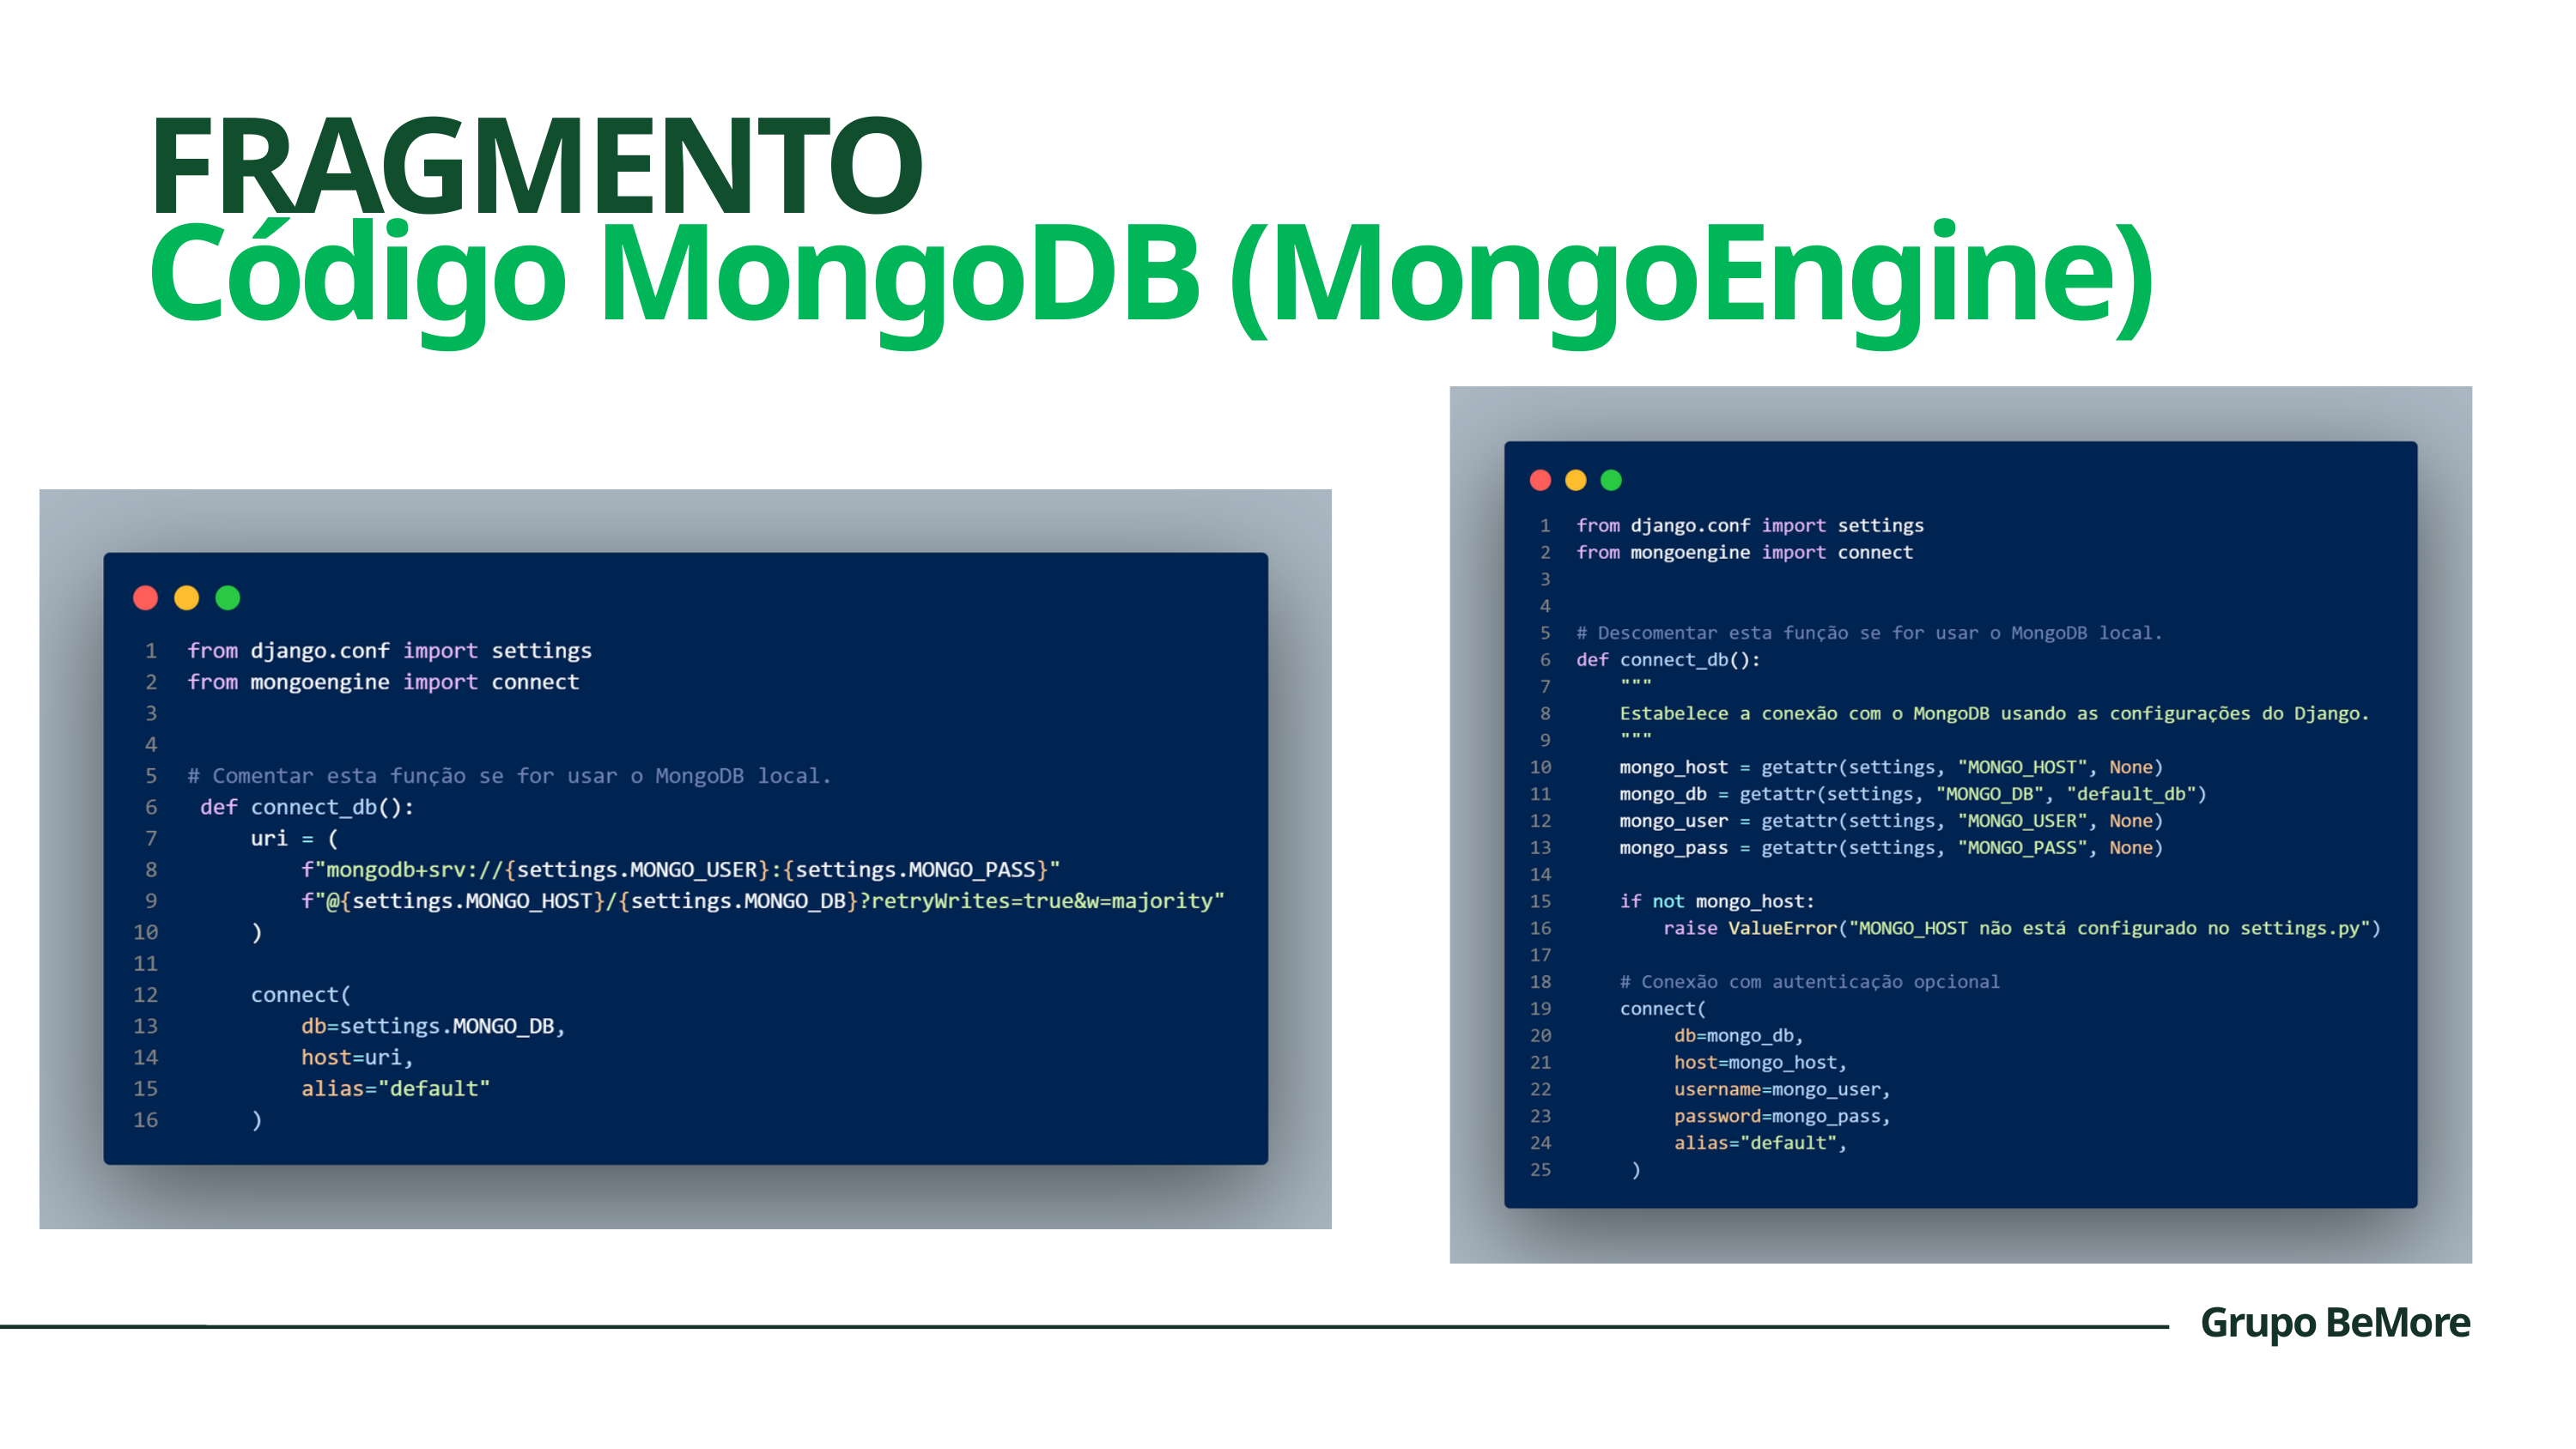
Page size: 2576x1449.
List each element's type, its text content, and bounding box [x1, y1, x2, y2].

text_box FRAGMENTO [144, 53, 1996, 240]
text_box Código MongoDB (MongoEngine) [144, 160, 2336, 347]
text_box [1449, 386, 2473, 1264]
text_box [39, 489, 1333, 1229]
text_box Grupo BeMore [2075, 1288, 2473, 1345]
